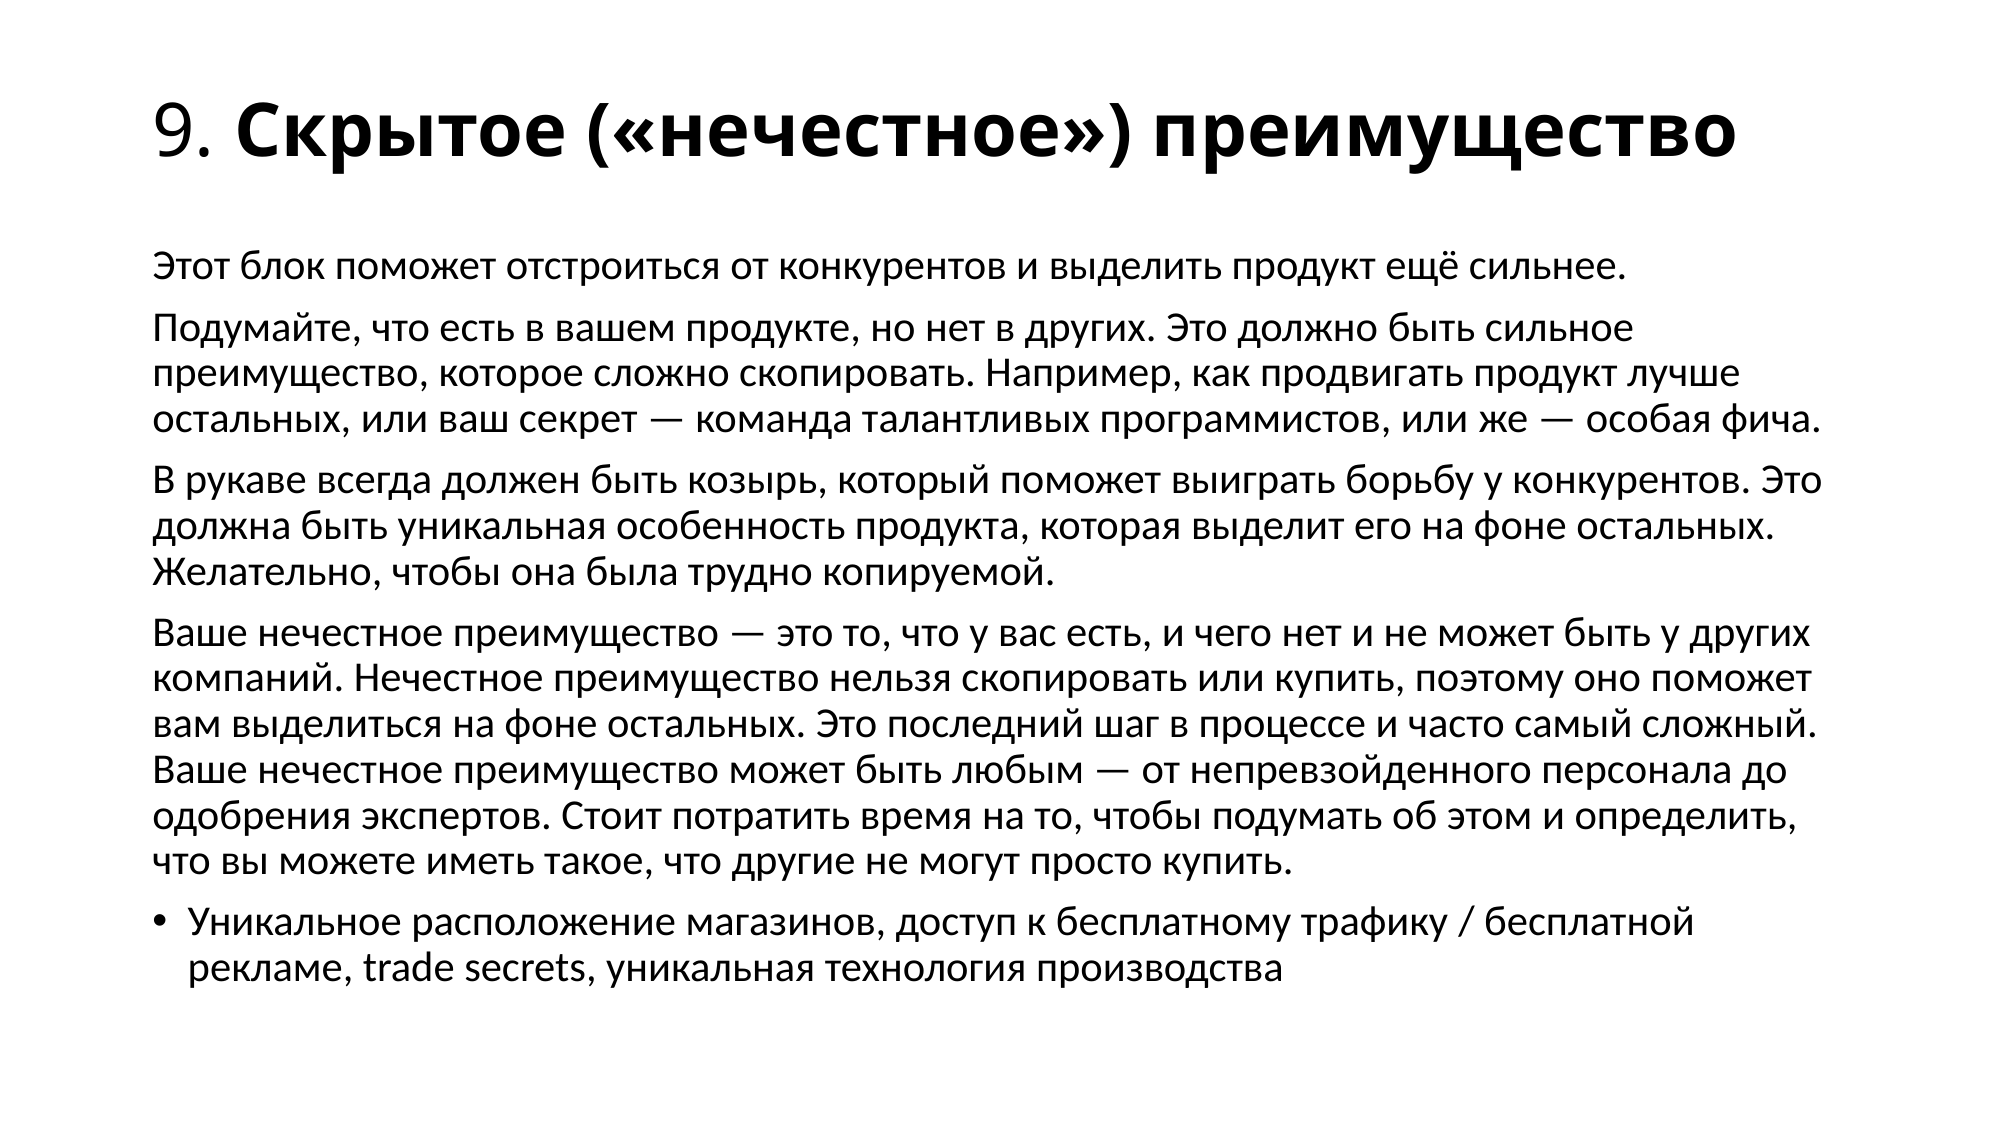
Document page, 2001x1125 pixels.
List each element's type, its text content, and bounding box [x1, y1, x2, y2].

list Этот блок поможет отстроиться от конкурентов и выделить продукт ещё сильнее. Подумайте, что есть в вашем продукте, но нет в других. Это должно быть сильное преимущество, которое сложно скопировать. Например, как продвигать продукт лучше остальных, или ваш секрет — команда талантливых программистов, или же — особая фича. В рукаве всегда должен быть козырь, который поможет выиграть борьбу у конкурентов. Это должна быть уникальная особенность продукта, которая выделит его на фоне остальных. Желательно, чтобы она была трудно копируемой. Ваше нечестное преимущество — это то, что у вас есть, и чего нет и не может быть у других компаний. Нечестное преимущество нельзя скопировать или купить, поэтому оно поможет вам выделиться на фоне остальных. Это последний шаг в процессе и часто самый сложный. Ваше нечестное преимущество может быть любым — от непревзойденного персонала до одобрения экспертов. Стоит потратить время на то, чтобы подумать об этом и определить, что вы можете иметь такое, что другие не могут просто купить. Уникальное расположение магазинов, доступ к бесплатному трафику / бесплатной рекламе, trade secrets, уникальная технология производства [137, 235, 1863, 1014]
title 9. Скрытое («нечестное») преимущество [137, 59, 1863, 206]
